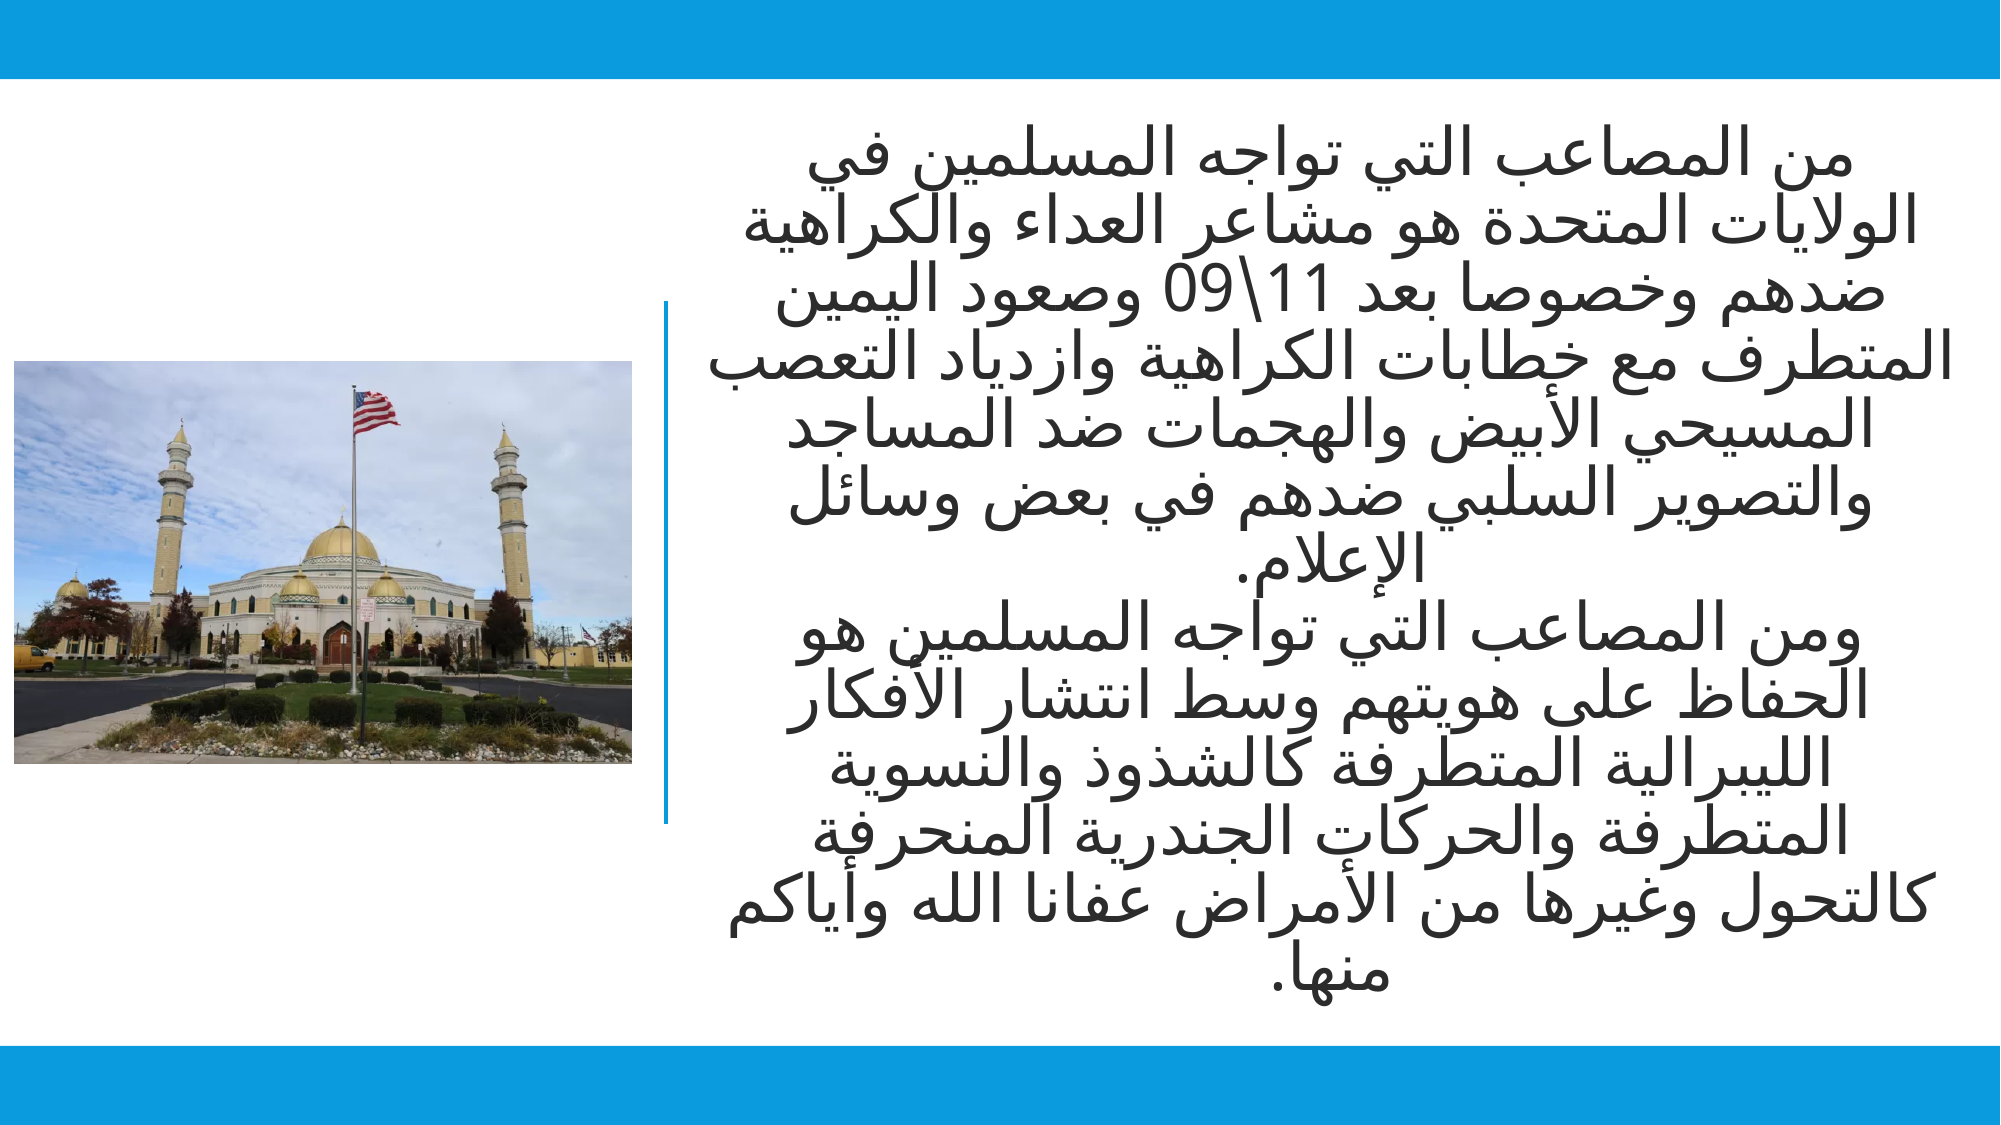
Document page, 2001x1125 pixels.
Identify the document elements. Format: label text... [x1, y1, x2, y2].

text_box [0, 0, 2000, 80]
picture [14, 360, 632, 765]
text_box [0, 80, 2000, 1045]
title من المصاعب التي تواجه المسلمين في الولايات المتحدة هو مشاعر العداء والكراهية ضدهم وخصوصا بعد 11\09 وصعود اليمين المتطرف مع خطابات الكراهية وازدياد التعصب المسيحي الأبيض والهجمات ضد المساجد والتصوير السلبي ضدهم في بعض وسائل الإعلام. ومن المصاعب التي تواجه المسلمين هو الحفاظ على هويتهم وسط انتشار الأفكار الليبرالية المتطرفة كالشذوذ والنسوية المتطرفة والحركات الجندرية المنحرفة كالتحول وغيرها من الأمراض عفانا الله وأياكم منها. [685, 140, 1979, 985]
text_box [0, 1045, 2000, 1125]
